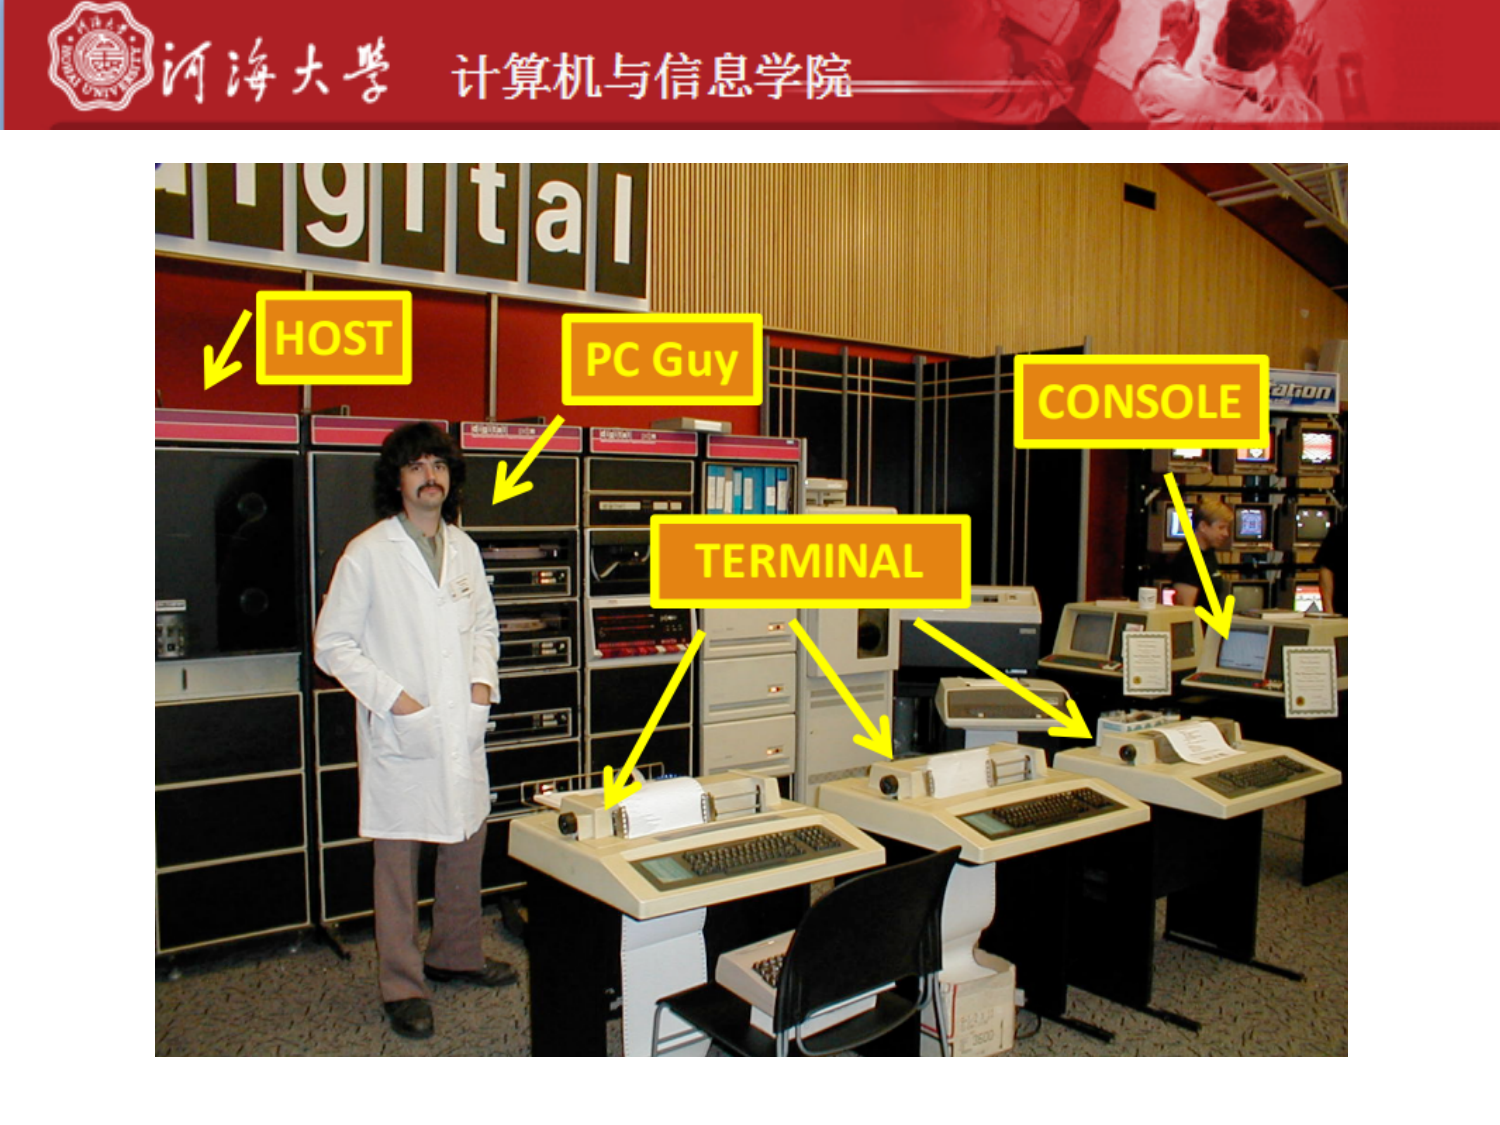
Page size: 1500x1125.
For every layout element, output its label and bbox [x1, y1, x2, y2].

picture [155, 163, 1348, 1057]
picture [0, 0, 1500, 130]
